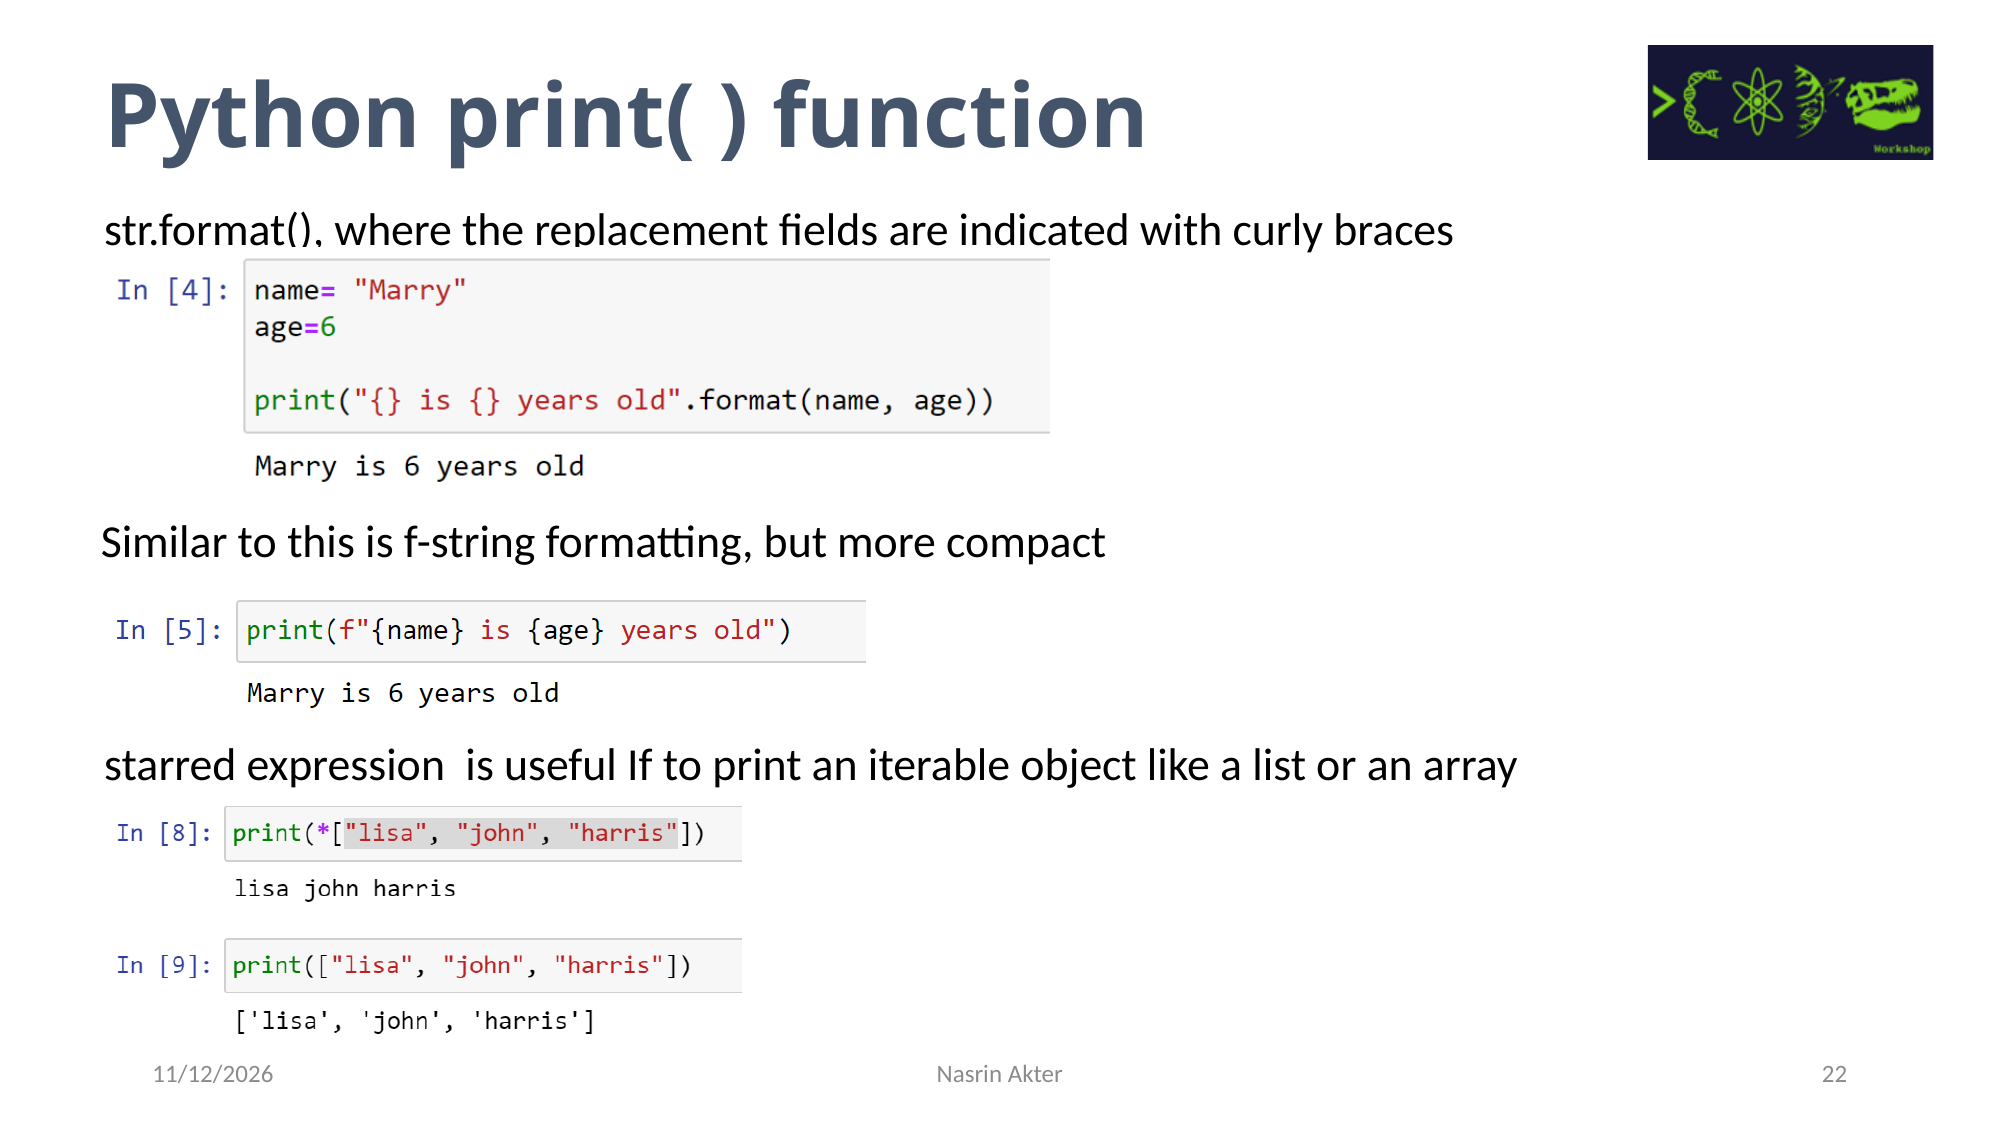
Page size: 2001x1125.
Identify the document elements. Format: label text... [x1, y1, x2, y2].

footer Nasrin Akter [662, 1042, 1338, 1103]
picture [98, 594, 866, 731]
picture [1815, 45, 1934, 160]
slide_number 22 [1412, 1042, 1863, 1103]
text_box starred expression is useful If to print an iterable object like a list or an array [89, 726, 1894, 797]
text_box str.format(), where the replacement fields are indicated with curly braces [89, 191, 1914, 262]
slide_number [137, 1060, 588, 1103]
text_box Python print( ) function [89, 9, 1815, 191]
text_box Similar to this is f-string formatting, but more compact [86, 504, 1561, 574]
picture [86, 247, 1050, 506]
picture [86, 806, 742, 1060]
